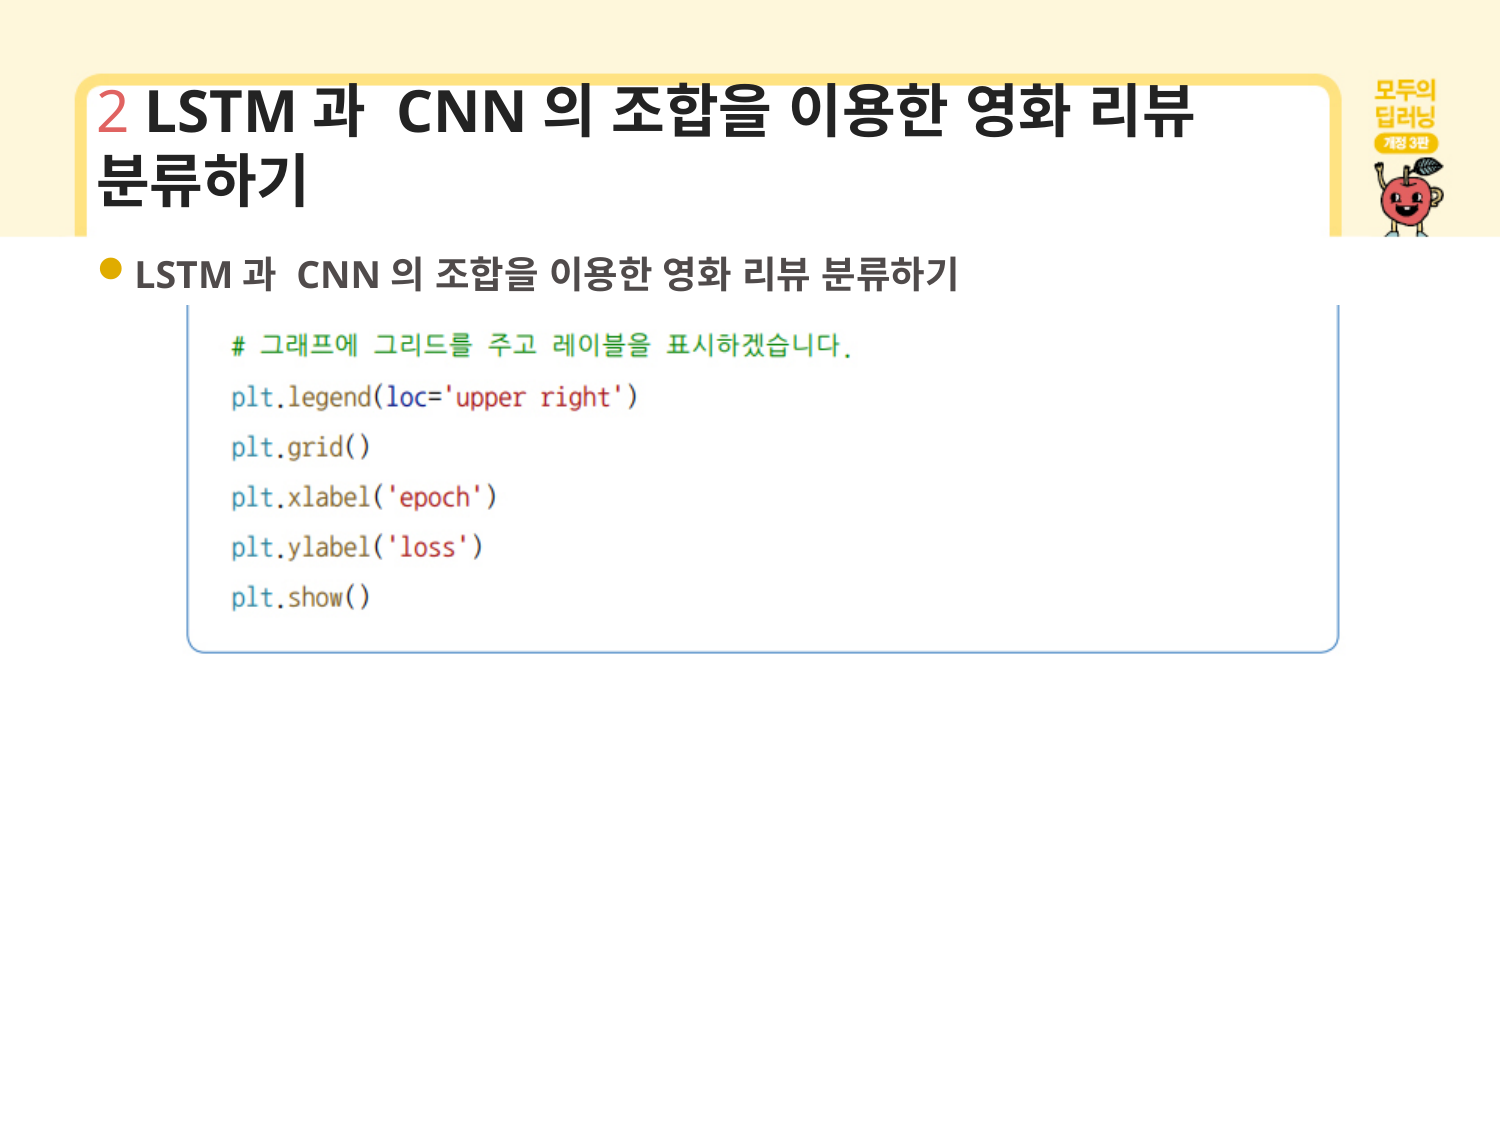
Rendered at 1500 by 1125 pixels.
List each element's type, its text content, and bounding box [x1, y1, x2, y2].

list LSTM과 CNN의 조합을 이용한 영화 리뷰 분류하기 [81, 239, 1412, 1054]
title 2 LSTM과 CNN의 조합을 이용한 영화 리뷰 분류하기 [81, 90, 1412, 222]
picture [0, 0, 1500, 1125]
